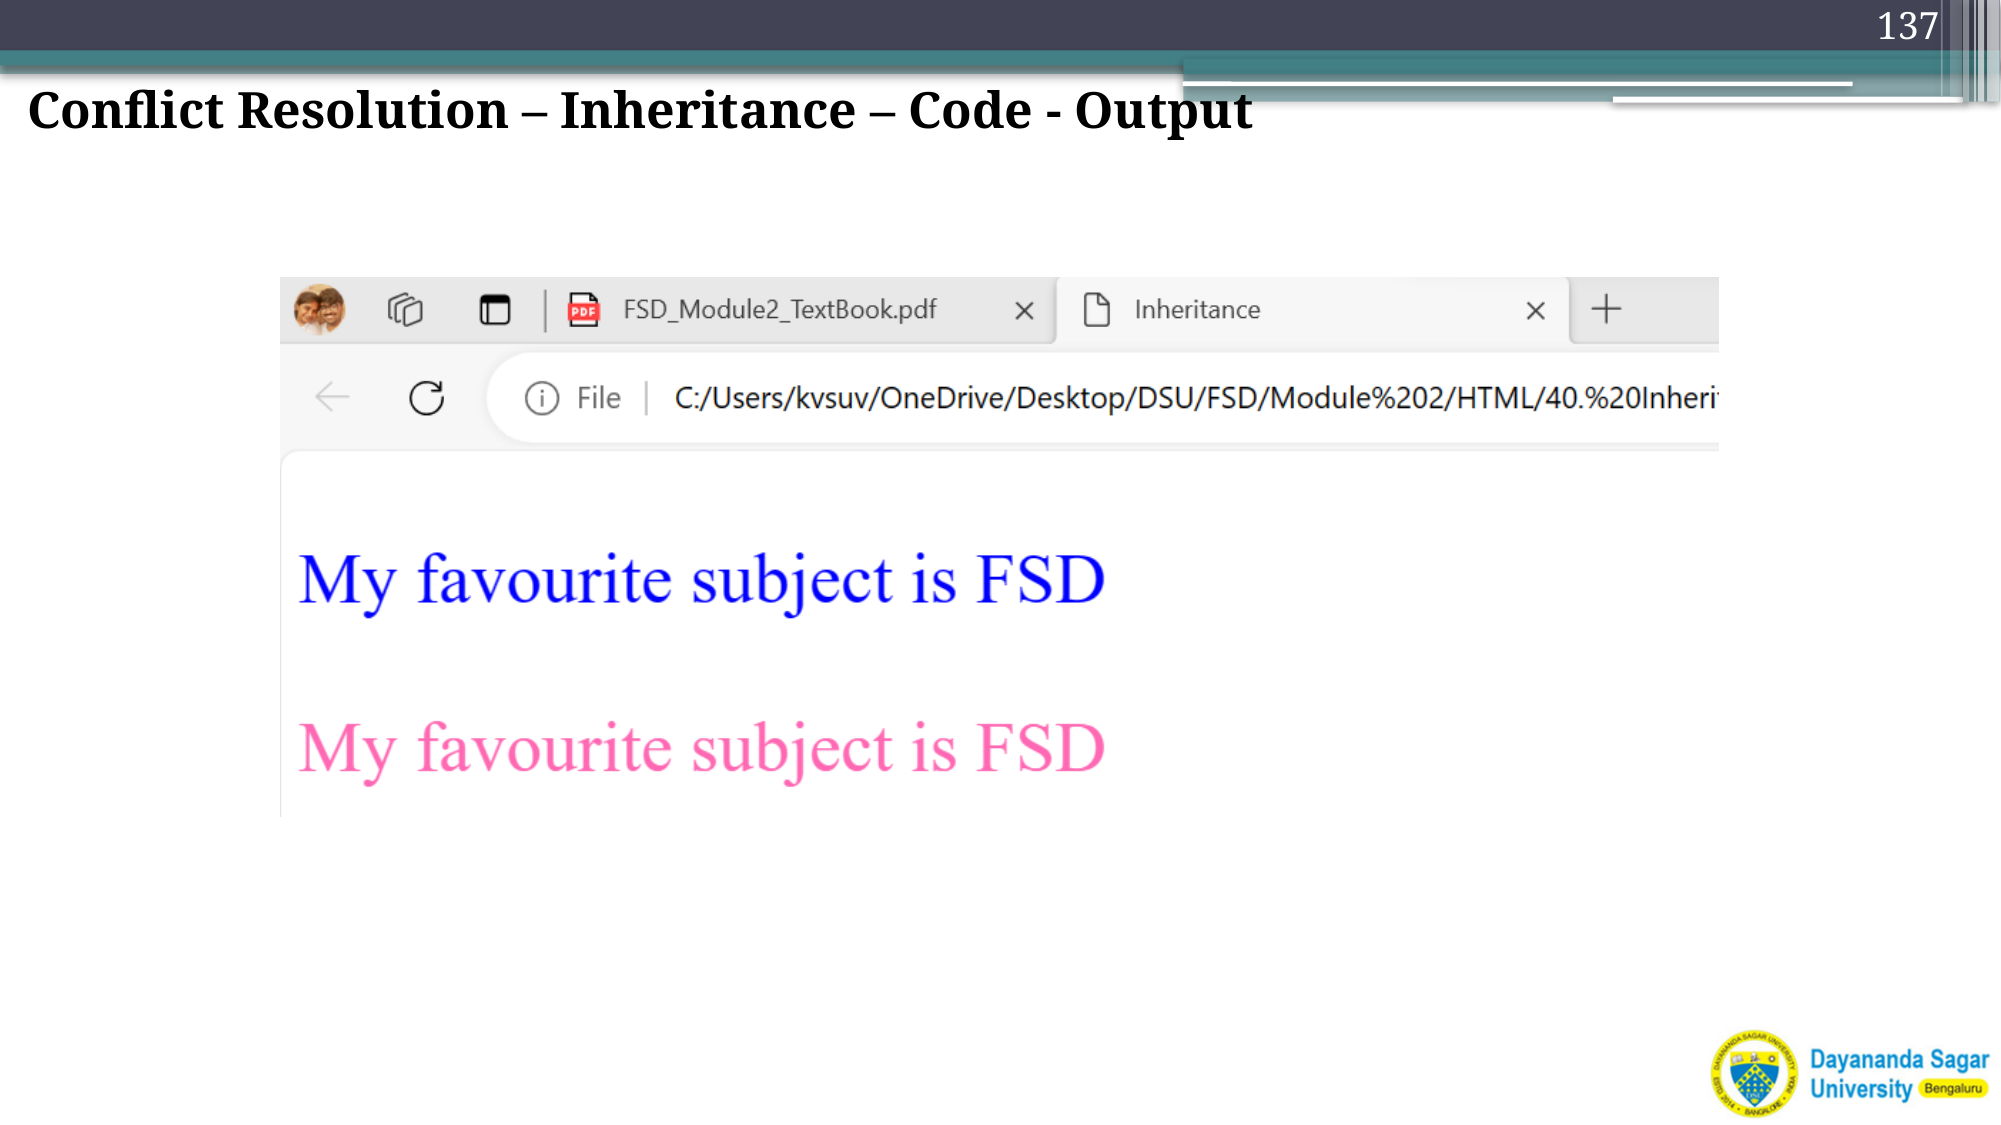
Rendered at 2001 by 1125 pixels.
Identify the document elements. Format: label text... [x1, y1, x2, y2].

picture [280, 277, 1720, 817]
picture [1707, 1021, 1996, 1125]
text_box Conflict Resolution – Inheritance – Code - Output [12, 70, 1400, 146]
slide_number 137 [1788, 0, 1955, 61]
